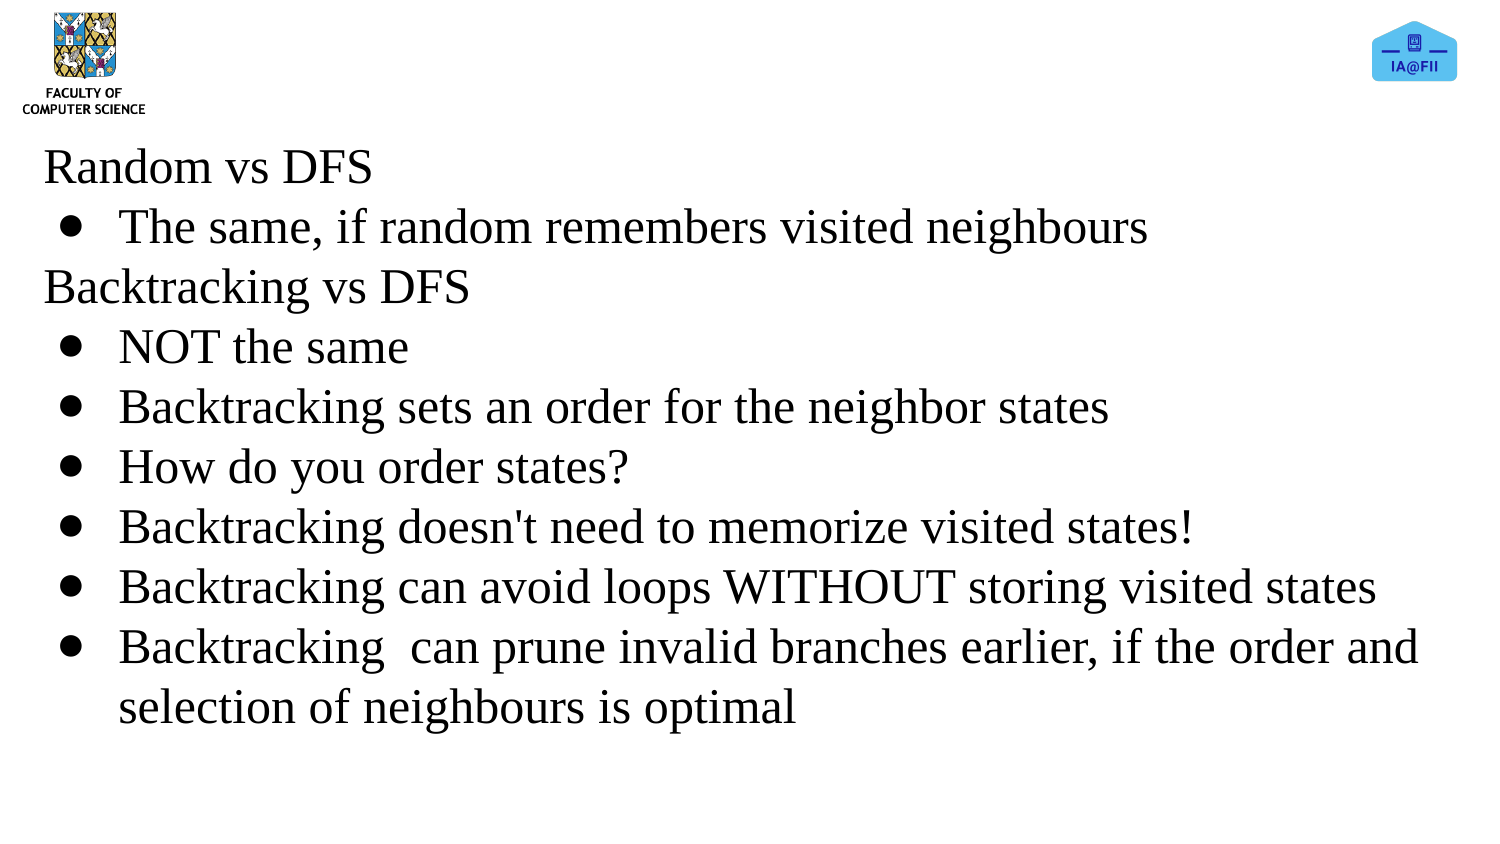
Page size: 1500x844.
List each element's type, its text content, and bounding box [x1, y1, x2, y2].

picture [1349, 0, 1480, 116]
picture [0, 0, 169, 141]
text_box Random vs DFS The same, if random remembers visited neighbours Backtracking vs DFS NOT the same Backtracking sets an order for the neighbor states How do you order states? Backtracking doesn't need to memorize visited states! Backtracking can avoid loops WITHOUT storing visited states Backtracking can prune invalid branches earlier, if the order and selection of neighbours is optimal [28, 118, 1447, 827]
